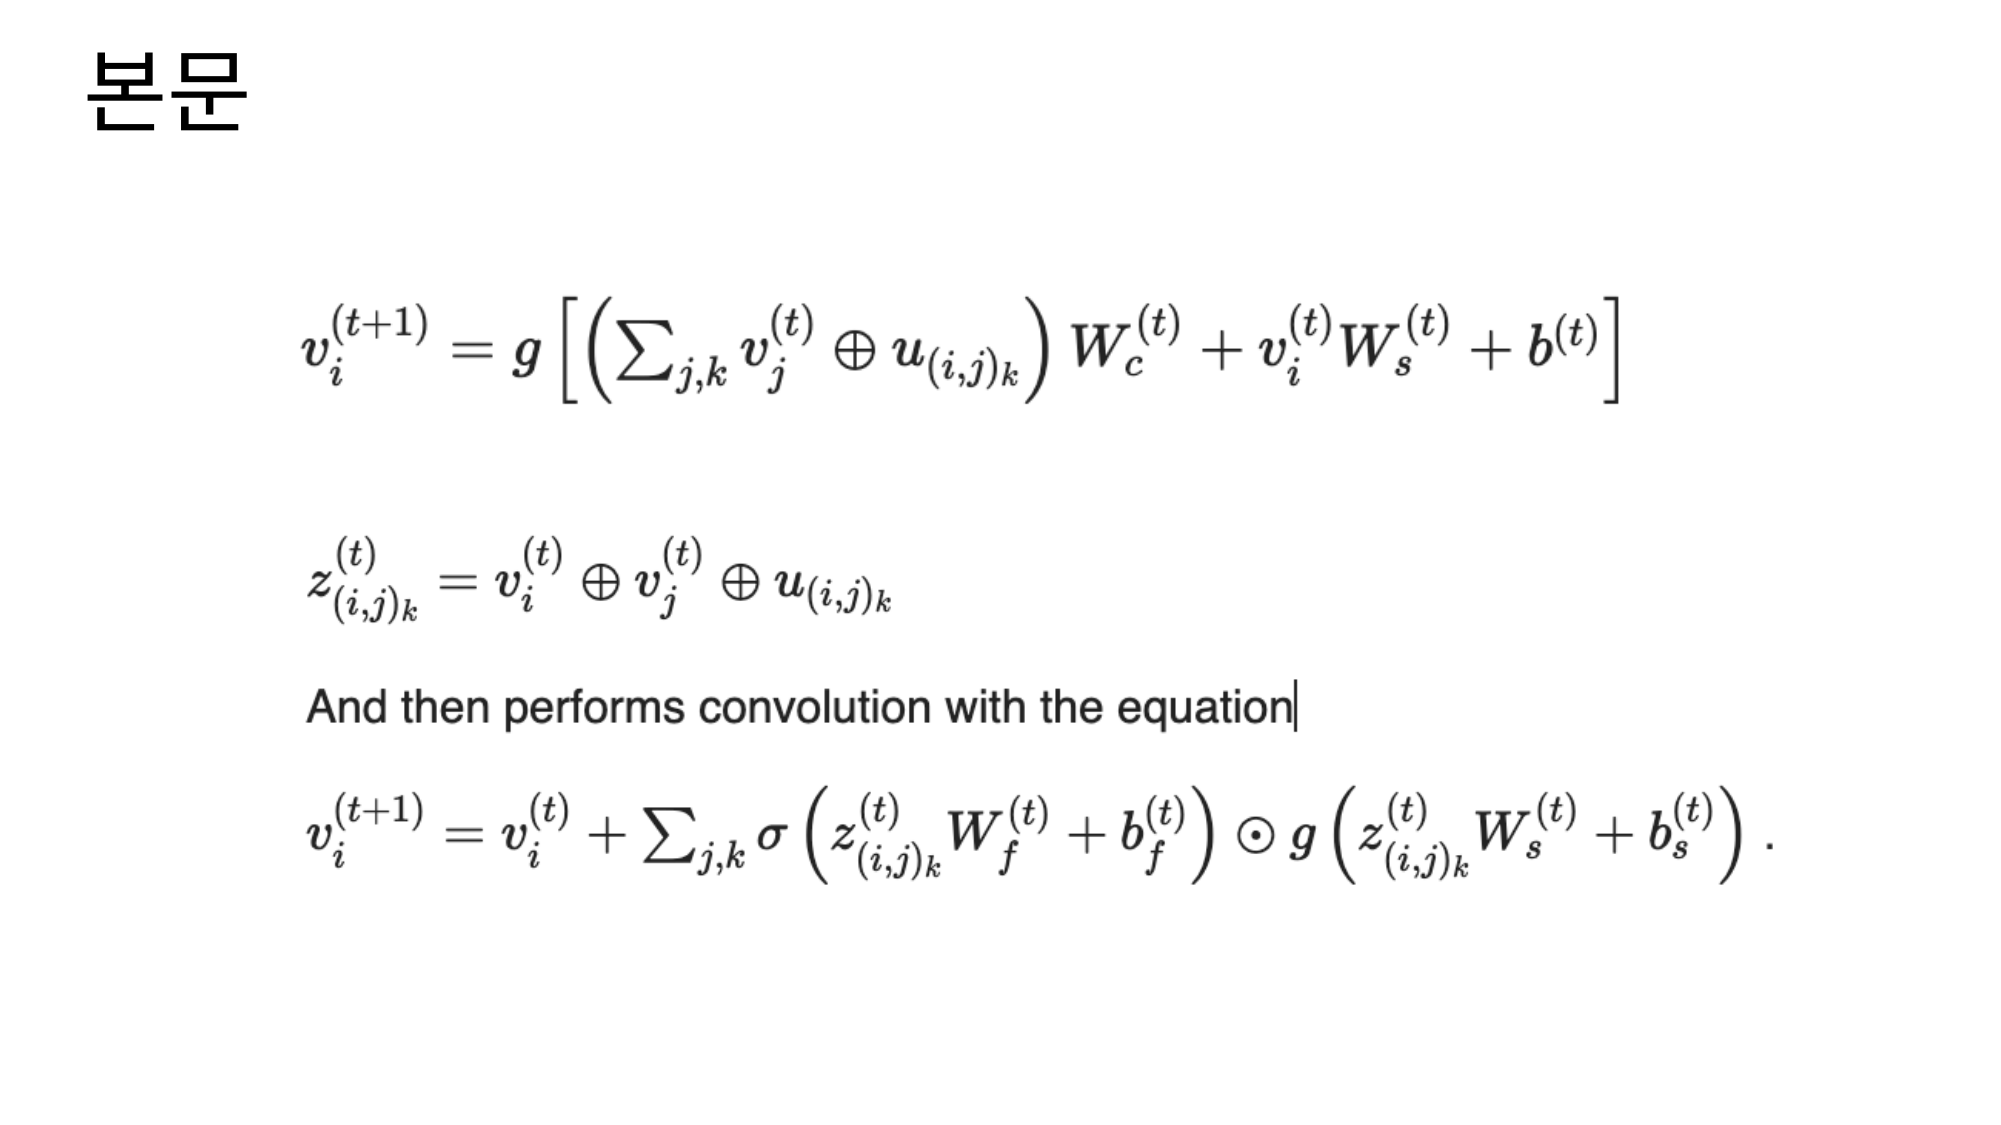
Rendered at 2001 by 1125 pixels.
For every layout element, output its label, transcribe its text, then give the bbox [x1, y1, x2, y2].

text_box 본문 [68, 38, 1794, 257]
picture [263, 510, 1793, 908]
picture [244, 252, 1774, 456]
